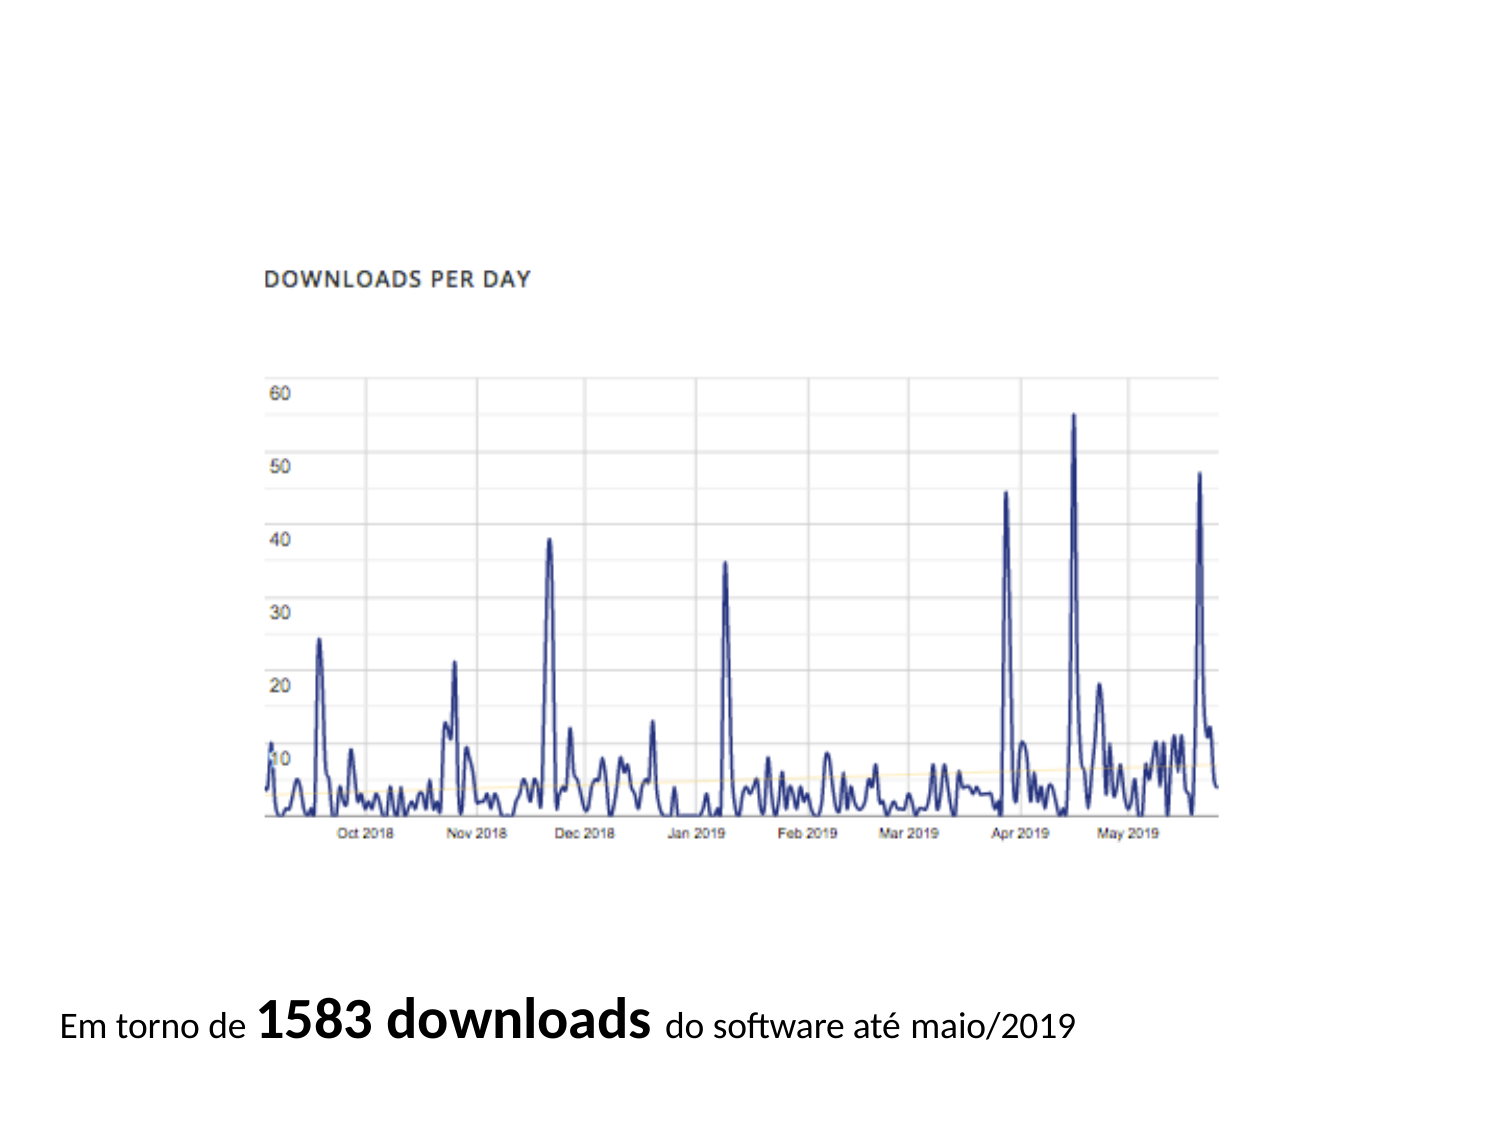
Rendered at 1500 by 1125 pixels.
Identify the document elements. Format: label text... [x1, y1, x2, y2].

text_box Em torno de 1583 downloads do software até maio/2019 [57, 978, 1085, 1051]
text_box [264, 269, 1219, 843]
